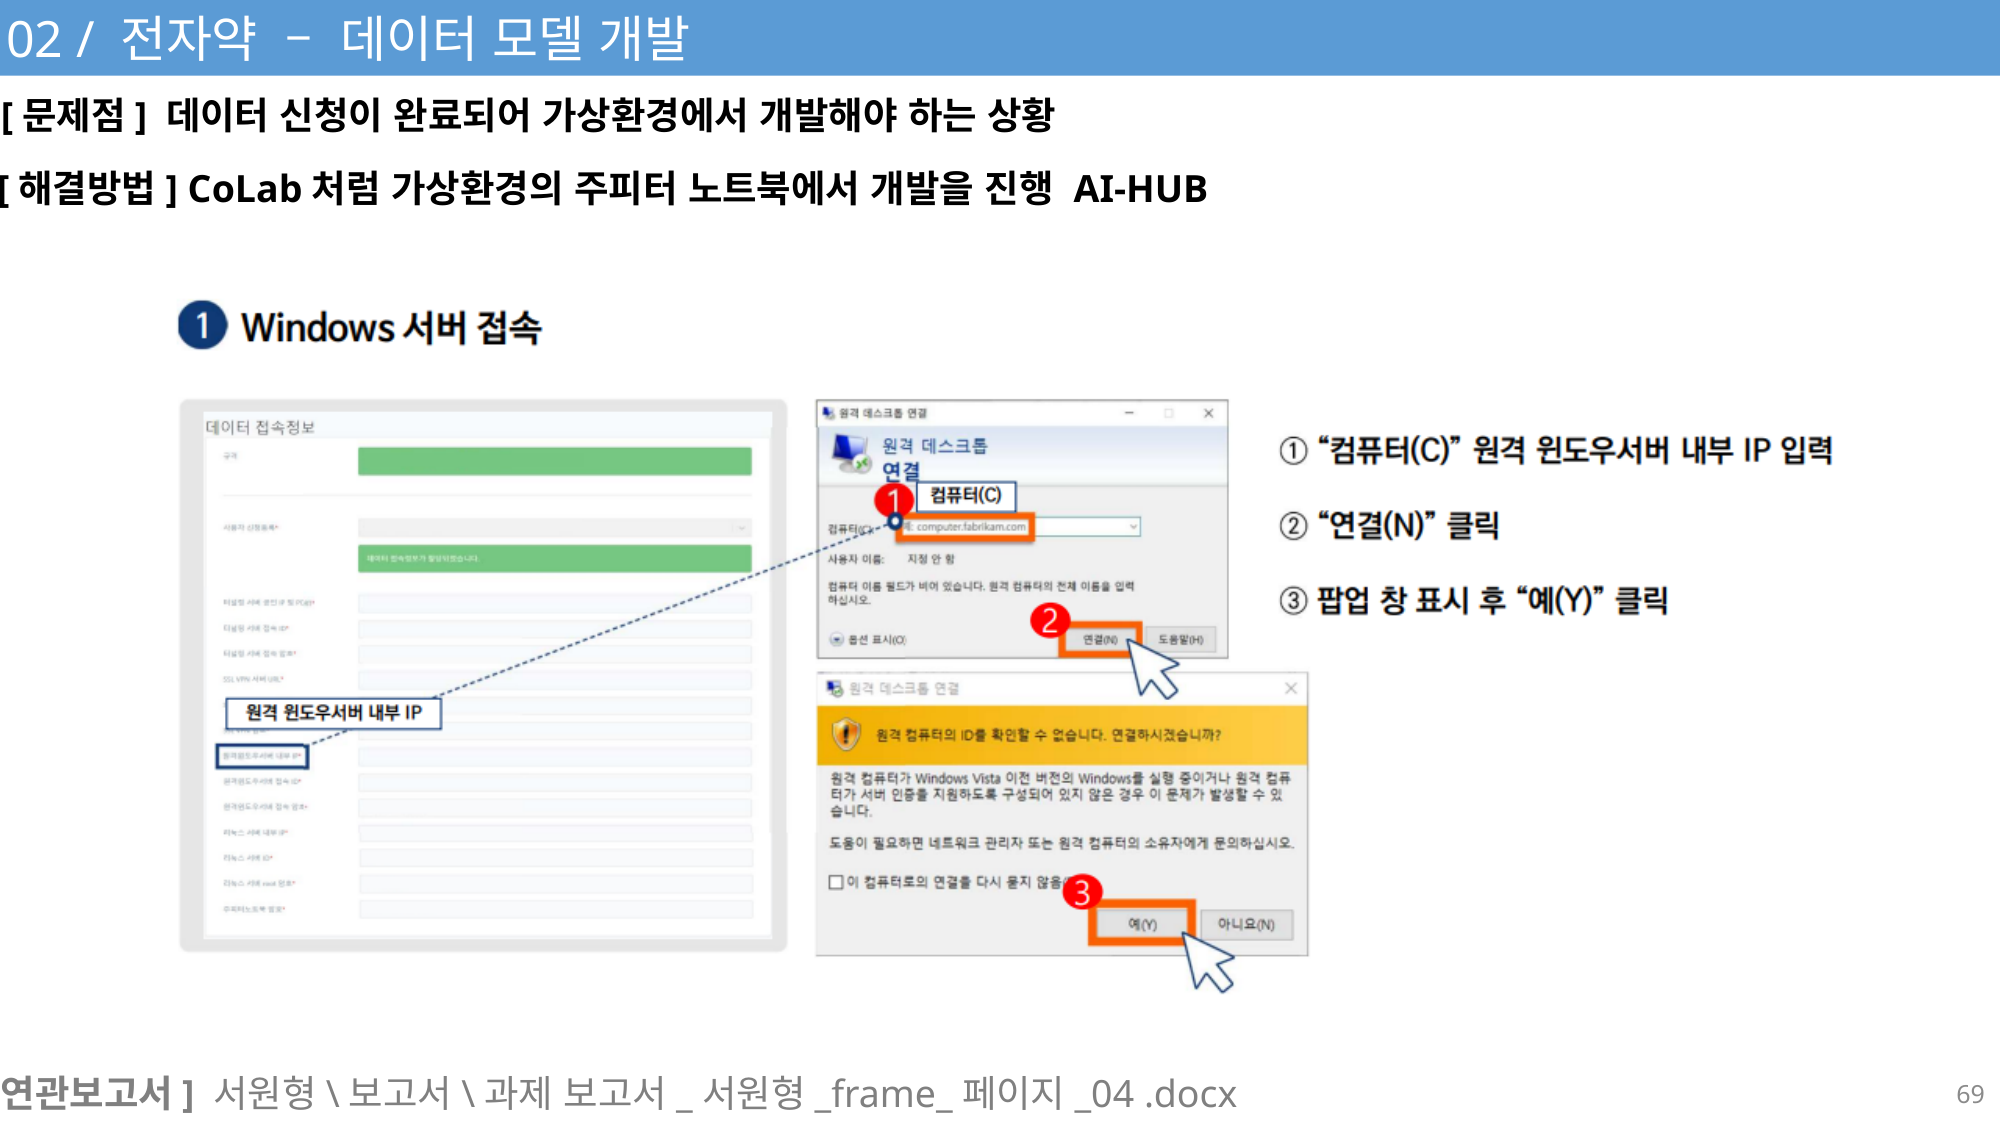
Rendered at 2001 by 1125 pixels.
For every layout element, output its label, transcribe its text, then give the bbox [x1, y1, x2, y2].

slide_number 69 [1550, 1065, 2000, 1125]
picture [160, 268, 1840, 1013]
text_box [0, 0, 2000, 76]
text_box [연관보고서] 서원형\보고서\과제 보고서_서원형_frame_페이지_04 .docx [0, 1062, 1253, 1123]
text_box [해결방법] CoLab처럼 가상환경의 주피터 노트북에서 개발을 진행 AI-HUB [0, 157, 1224, 218]
text_box [문제점] 데이터 신청이 완료되어 가상환경에서 개발해야 하는 상황 [0, 84, 1072, 145]
